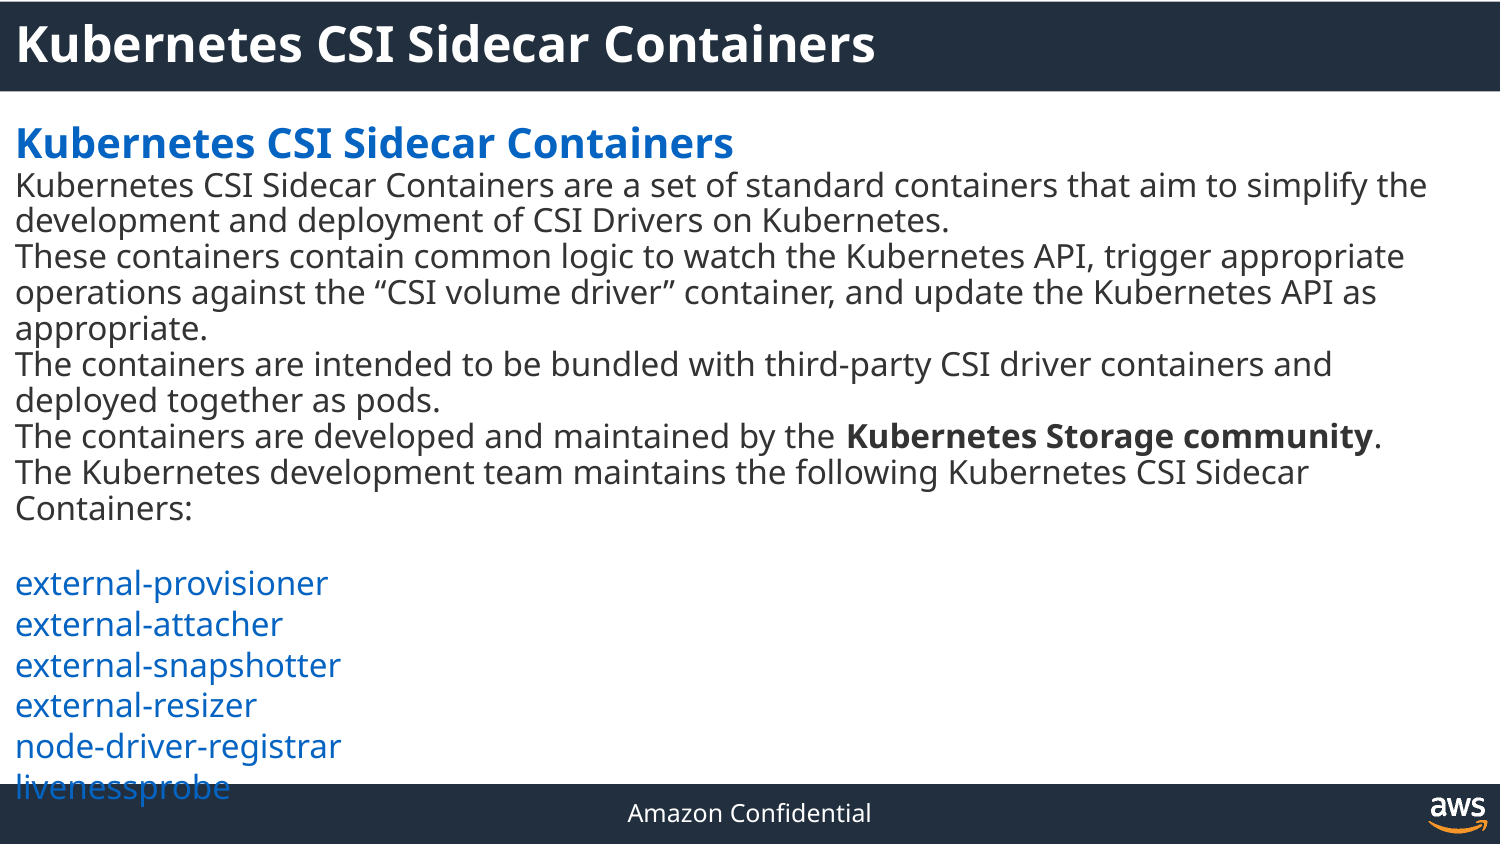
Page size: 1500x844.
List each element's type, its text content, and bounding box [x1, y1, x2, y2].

picture [0, 784, 1500, 844]
list Kubernetes CSI Sidecar Containers Kubernetes CSI Sidecar Containers are a set of standard containers that aim to simplify the development and deployment of CSI Drivers on Kubernetes. These containers contain common logic to watch the Kubernetes API, trigger appropriate operations against the “CSI volume driver” container, and update the Kubernetes API as appropriate. The containers are intended to be bundled with third-party CSI driver containers and deployed together as pods. The containers are developed and maintained by the Kubernetes Storage community. The Kubernetes development team maintains the following Kubernetes CSI Sidecar Containers: external-provisioner external-attacher external-snapshotter external-resizer node-driver-registrar livenessprobe [0, 109, 1485, 773]
text_box Kubernetes CSI Sidecar Containers [0, 1, 1500, 92]
